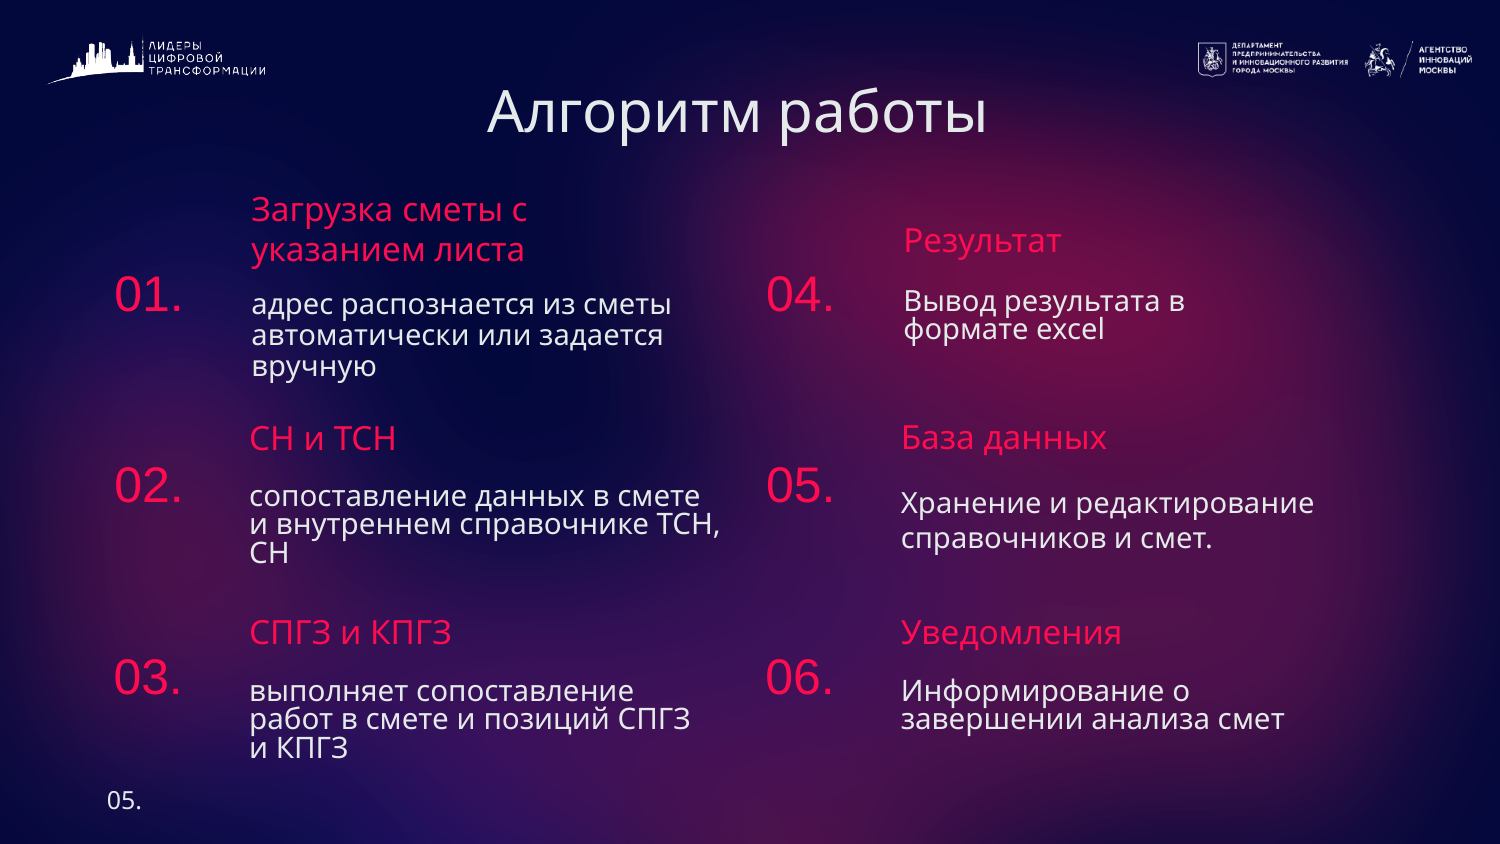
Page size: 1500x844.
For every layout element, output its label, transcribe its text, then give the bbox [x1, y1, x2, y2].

list Вывод результата в формате excel [882, 281, 1250, 365]
list выполняет сопоставление работ в смете и позиций СПГЗ и КПГЗ [228, 671, 732, 754]
list адрес распознается из сметы автоматически или задается вручную [230, 281, 721, 393]
title Алгоритм работы [312, 45, 1164, 174]
text_box 05. [91, 776, 159, 823]
list СН и ТСН [228, 409, 598, 460]
list Результат [882, 211, 1250, 264]
list СПГЗ и КПГЗ [228, 603, 598, 654]
list Уведомления [879, 603, 1250, 654]
list сопоставление данных в смете и внутреннем справочнике ТСН, СН [228, 476, 738, 560]
list Загрузка сметы с указанием листа [230, 181, 695, 234]
list Информирование о завершении анализа смет [879, 671, 1383, 754]
picture [0, 0, 1500, 844]
list Хранение и редактирование справочников и смет. [879, 476, 1417, 560]
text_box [44, 32, 266, 86]
list База данных [879, 409, 1250, 459]
